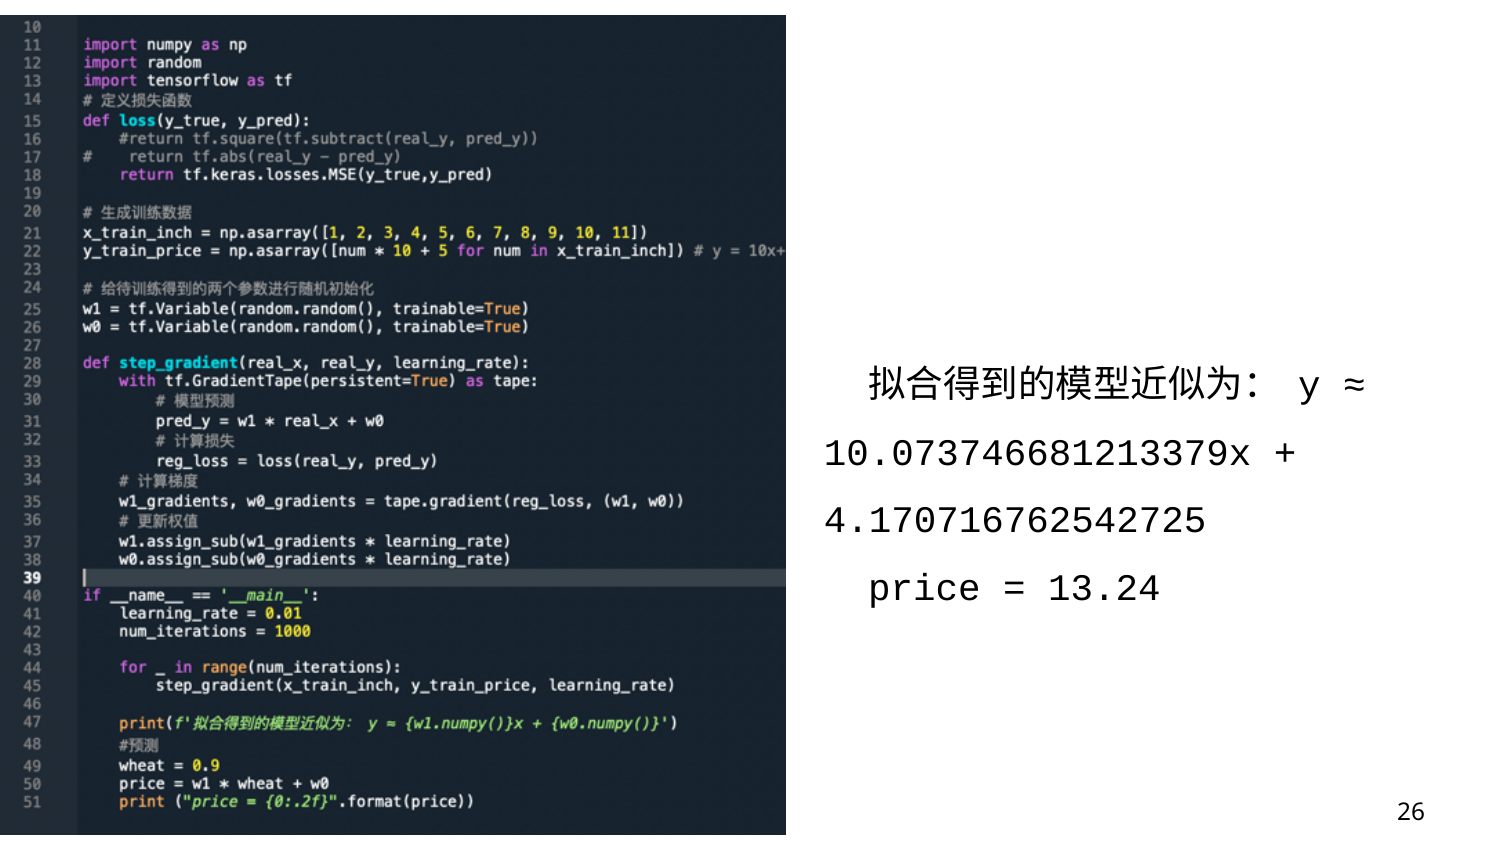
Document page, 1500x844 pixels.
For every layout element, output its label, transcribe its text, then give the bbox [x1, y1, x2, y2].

text_box 拟合得到的模型近似为： y ≈ 10.073746681213379x + 4.170716762542725 price = 13.24 [828, 330, 1425, 615]
picture [0, 15, 786, 835]
slide_number 26 [1299, 789, 1425, 835]
